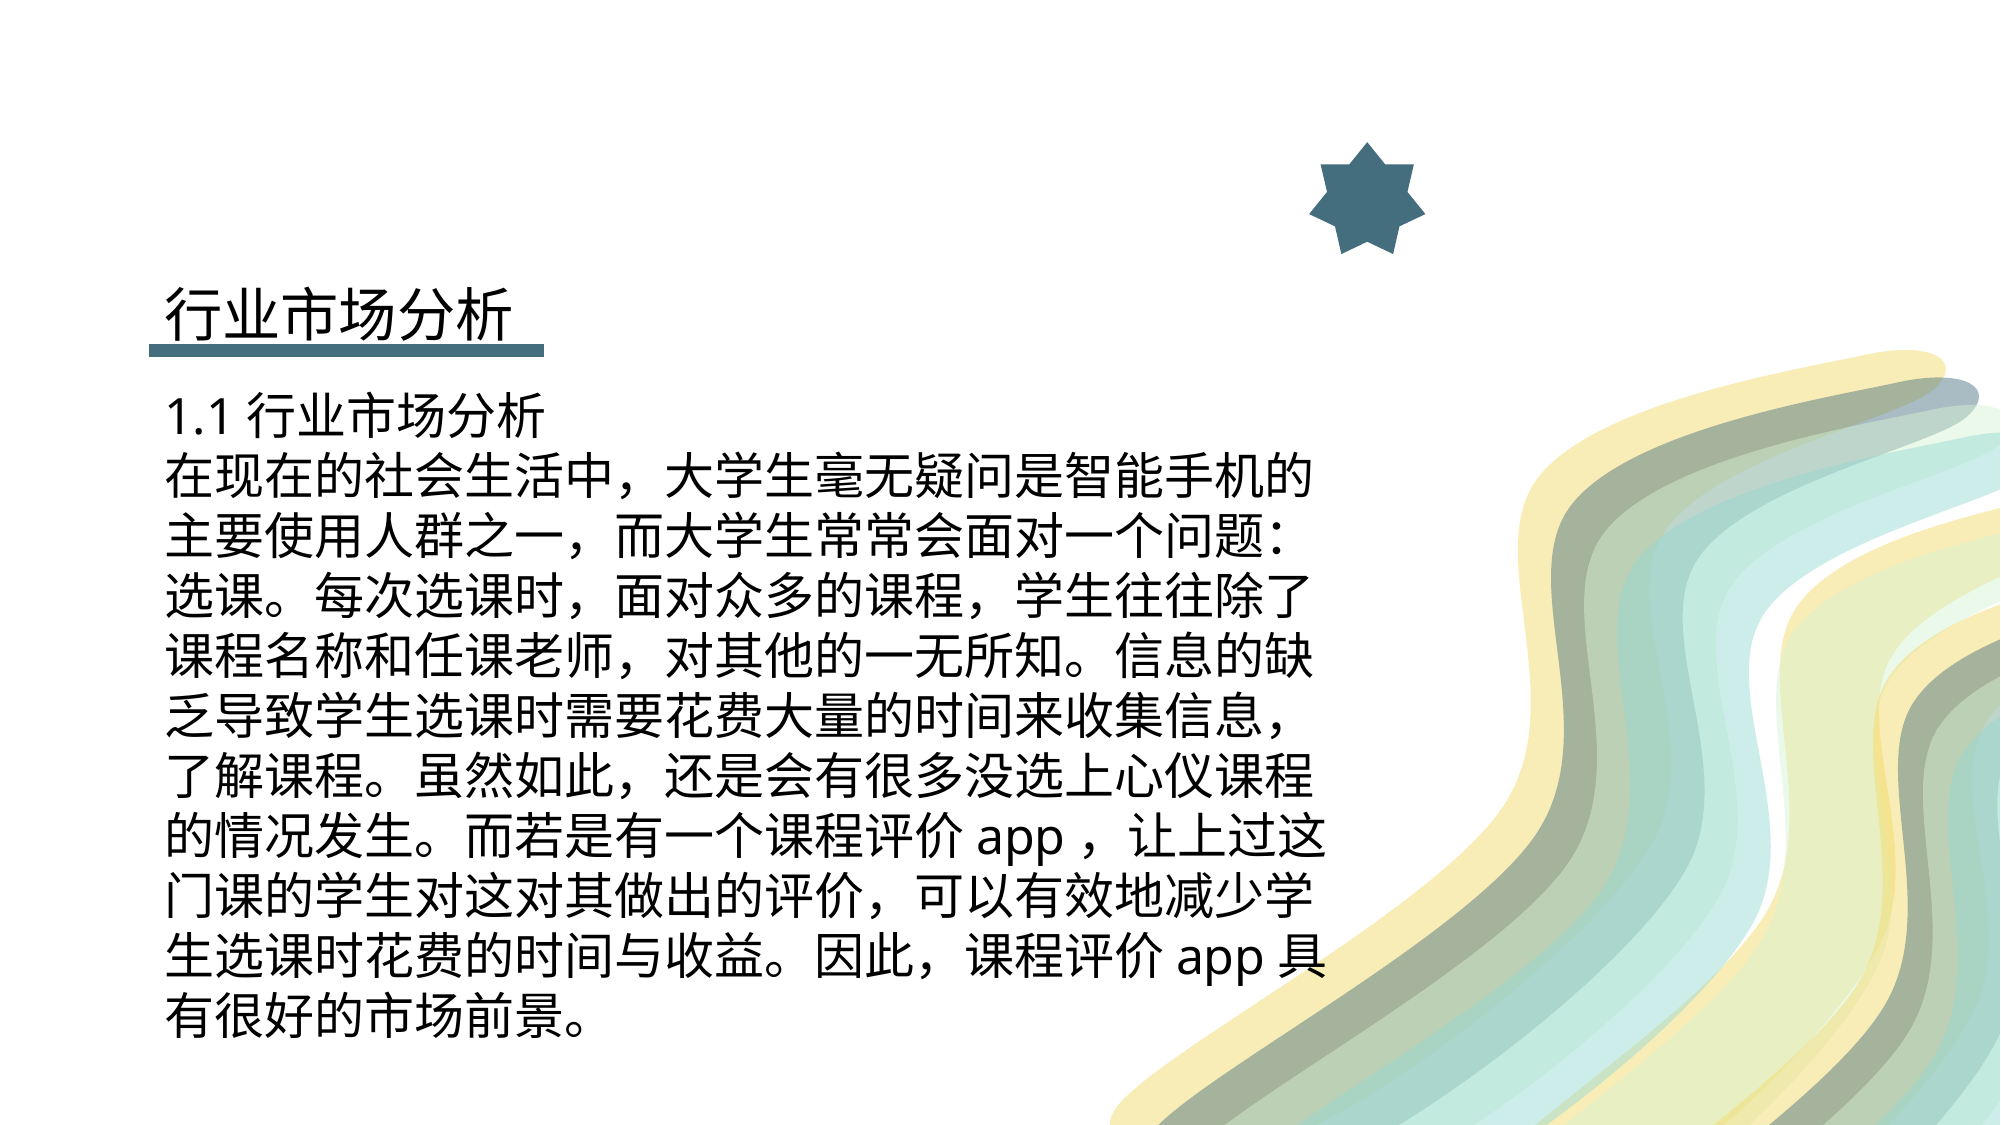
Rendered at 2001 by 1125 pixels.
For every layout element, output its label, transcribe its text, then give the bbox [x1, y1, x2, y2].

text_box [1109, 349, 2000, 1125]
text_box 1.1行业市场分析 在现在的社会生活中，大学生毫无疑问是智能手机的主要使用人群之一，而大学生常常会面对一个问题：选课。每次选课时，面对众多的课程，学生往往除了课程名称和任课老师，对其他的一无所知。信息的缺乏导致学生选课时需要花费大量的时间来收集信息，了解课程。虽然如此，还是会有很多没选上心仪课程的情况发生。而若是有一个课程评价app，让上过这门课的学生对这对其做出的评价，可以有效地减少学生选课时花费的时间与收益。因此，课程评价app具有很好的市场前景。 [149, 377, 1109, 1053]
text_box [1307, 140, 1428, 256]
text_box 行业市场分析 [149, 253, 606, 356]
